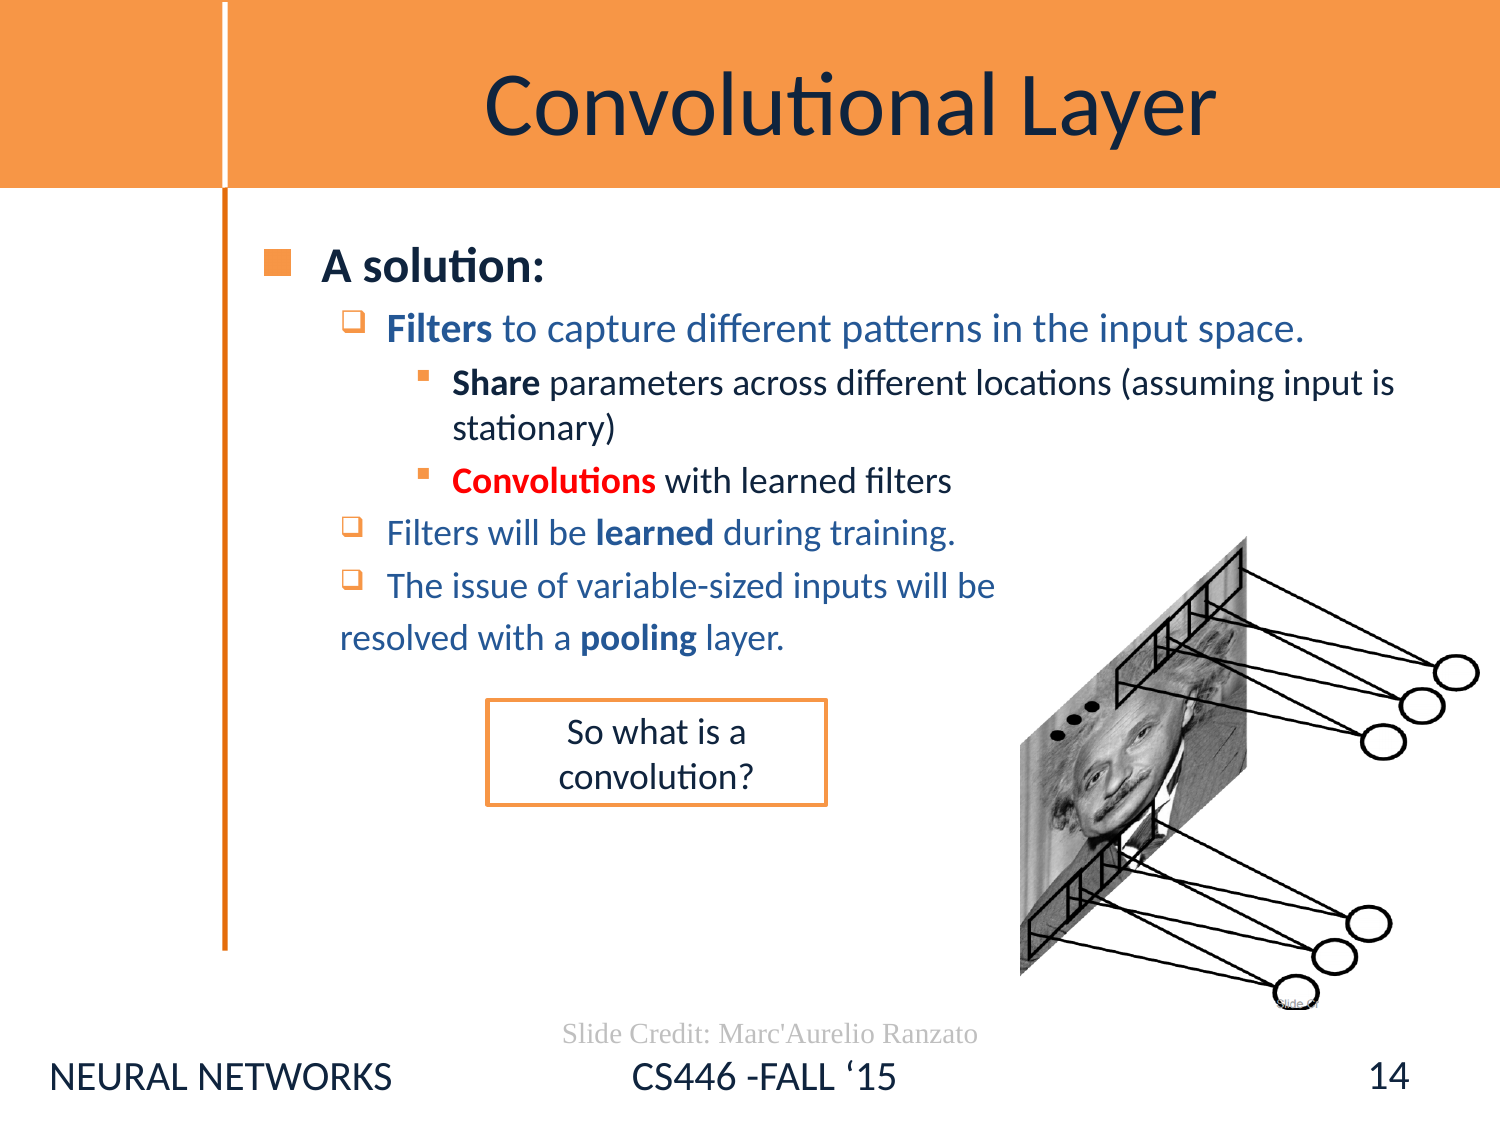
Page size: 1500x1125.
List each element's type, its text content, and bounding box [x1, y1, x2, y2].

picture [1012, 536, 1488, 1010]
list A solution: Filters to capture different patterns in the input space. Share parameters across different locations (assuming input is stationary) Convolutions with learned filters Filters will be learned during training. The issue of variable-sized inputs will be resolved with a pooling layer. [249, 224, 1425, 968]
text_box So what is a convolution? [485, 698, 828, 807]
text_box Slide Credit: Marc'Aurelio Ranzato [547, 1006, 994, 1057]
slide_number 14 [1074, 1042, 1425, 1103]
picture [264, 249, 291, 276]
title Convolutional Layer [225, 5, 1500, 193]
